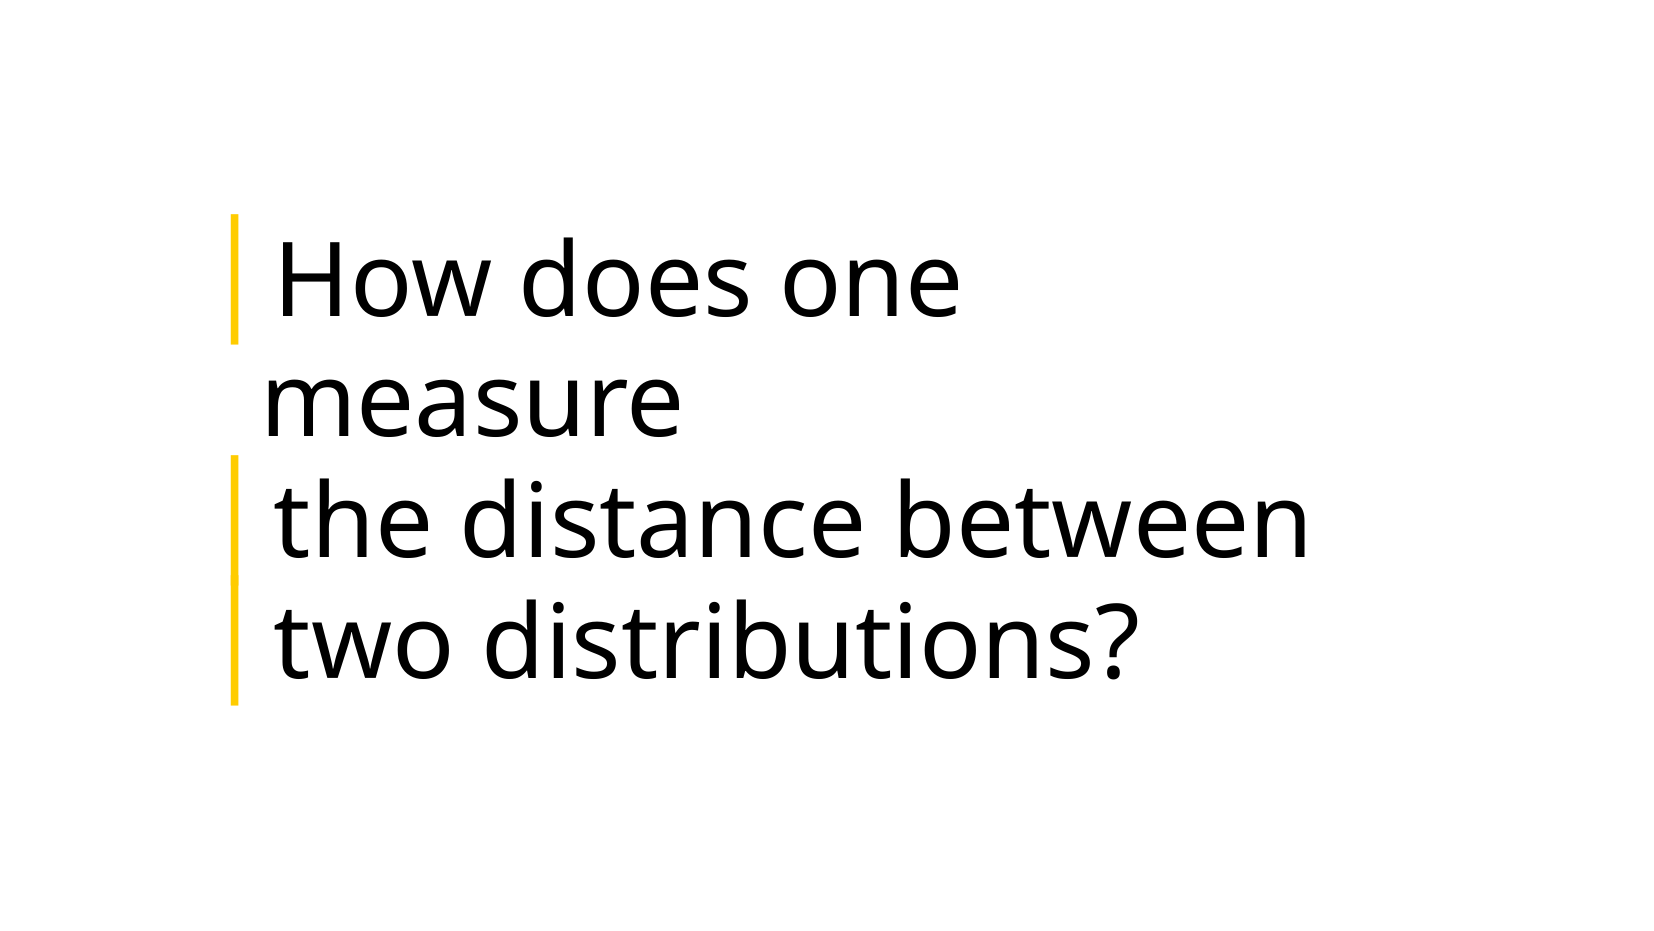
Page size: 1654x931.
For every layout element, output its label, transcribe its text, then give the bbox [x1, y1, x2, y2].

list How does one measure the distance between two distributions? [206, 206, 1446, 699]
